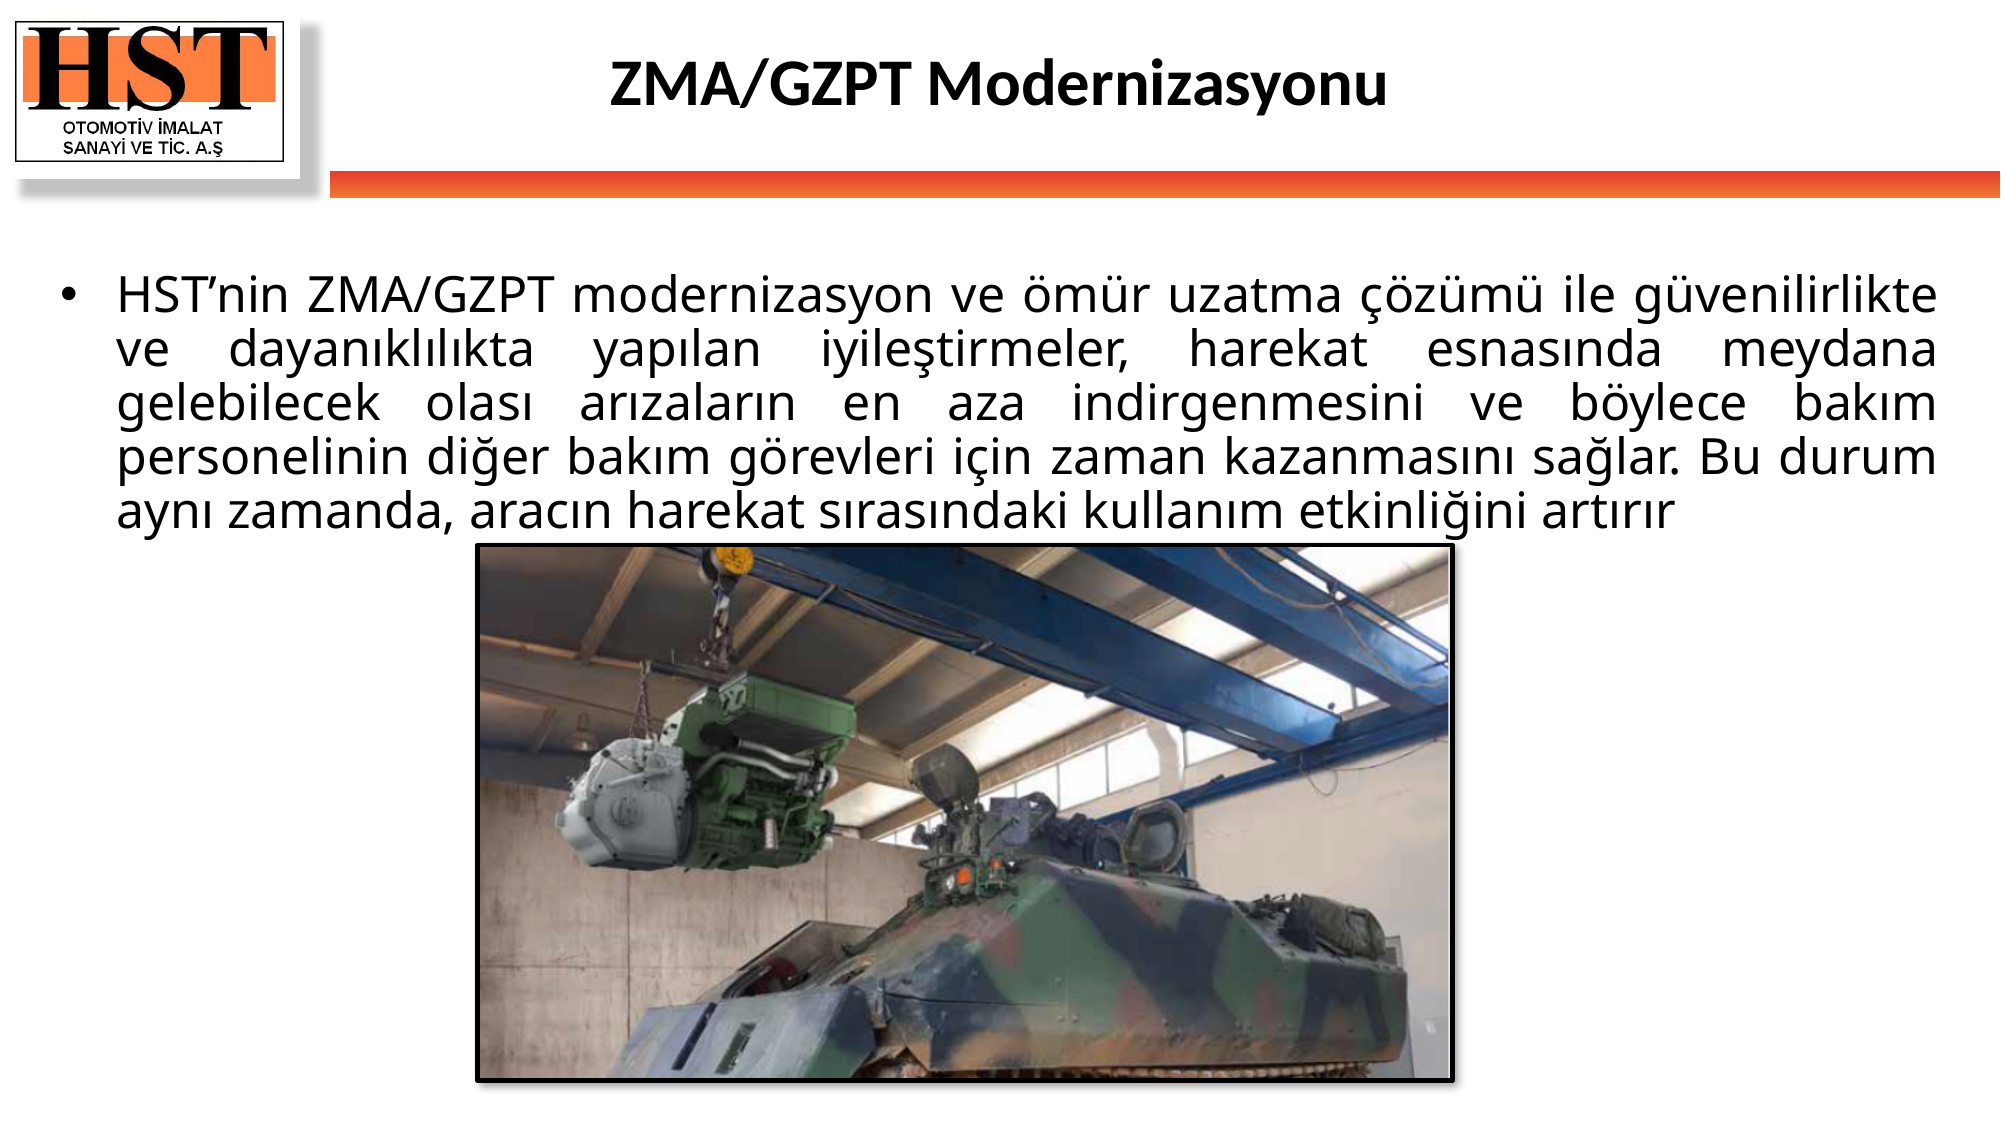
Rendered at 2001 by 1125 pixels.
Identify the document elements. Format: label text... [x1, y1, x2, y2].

picture [479, 547, 1451, 1079]
text_box HST’nin ZMA/GZPT modernizasyon ve ömür uzatma çözümü ile güvenilirlikte ve dayanıklılıkta yapılan iyileştirmeler, harekat esnasında meydana gelebilecek olası arızaların en aza indirgenmesini ve böylece bakım personelinin diğer bakım görevleri için zaman kazanmasını sağlar. Bu durum aynı zamanda, aracın harekat sırasındaki kullanım etkinliğini artırır [60, 269, 1940, 1001]
text_box [330, 171, 2000, 198]
picture [0, 4, 300, 179]
text_box ZMA/GZPT Modernizasyonu [0, 0, 2000, 128]
